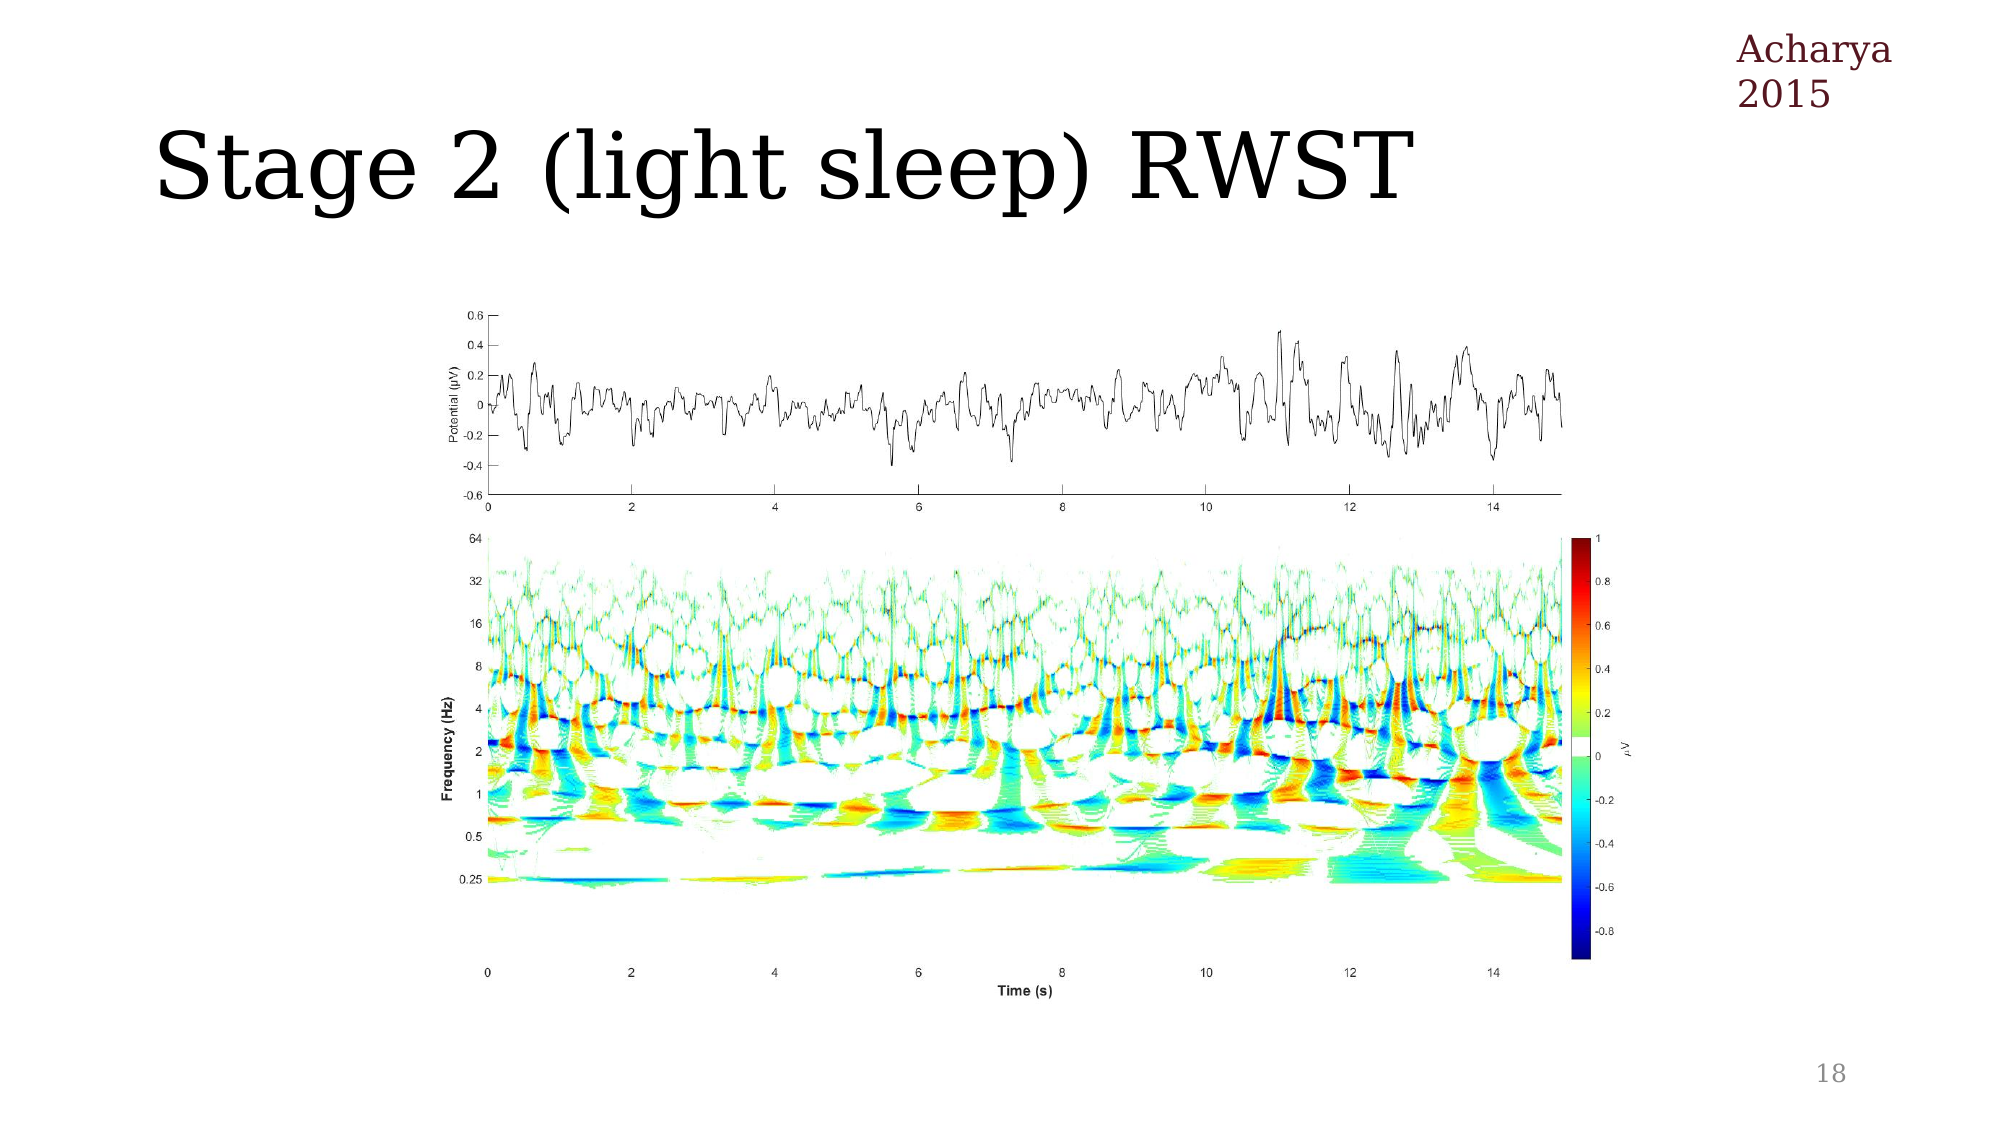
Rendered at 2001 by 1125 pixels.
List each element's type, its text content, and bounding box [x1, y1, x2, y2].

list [307, 299, 1693, 1014]
title Stage 2 (light sleep) RWST [137, 59, 1863, 278]
text_box Acharya 2015 [1722, 17, 1997, 123]
slide_number 18 [1412, 1042, 1863, 1103]
